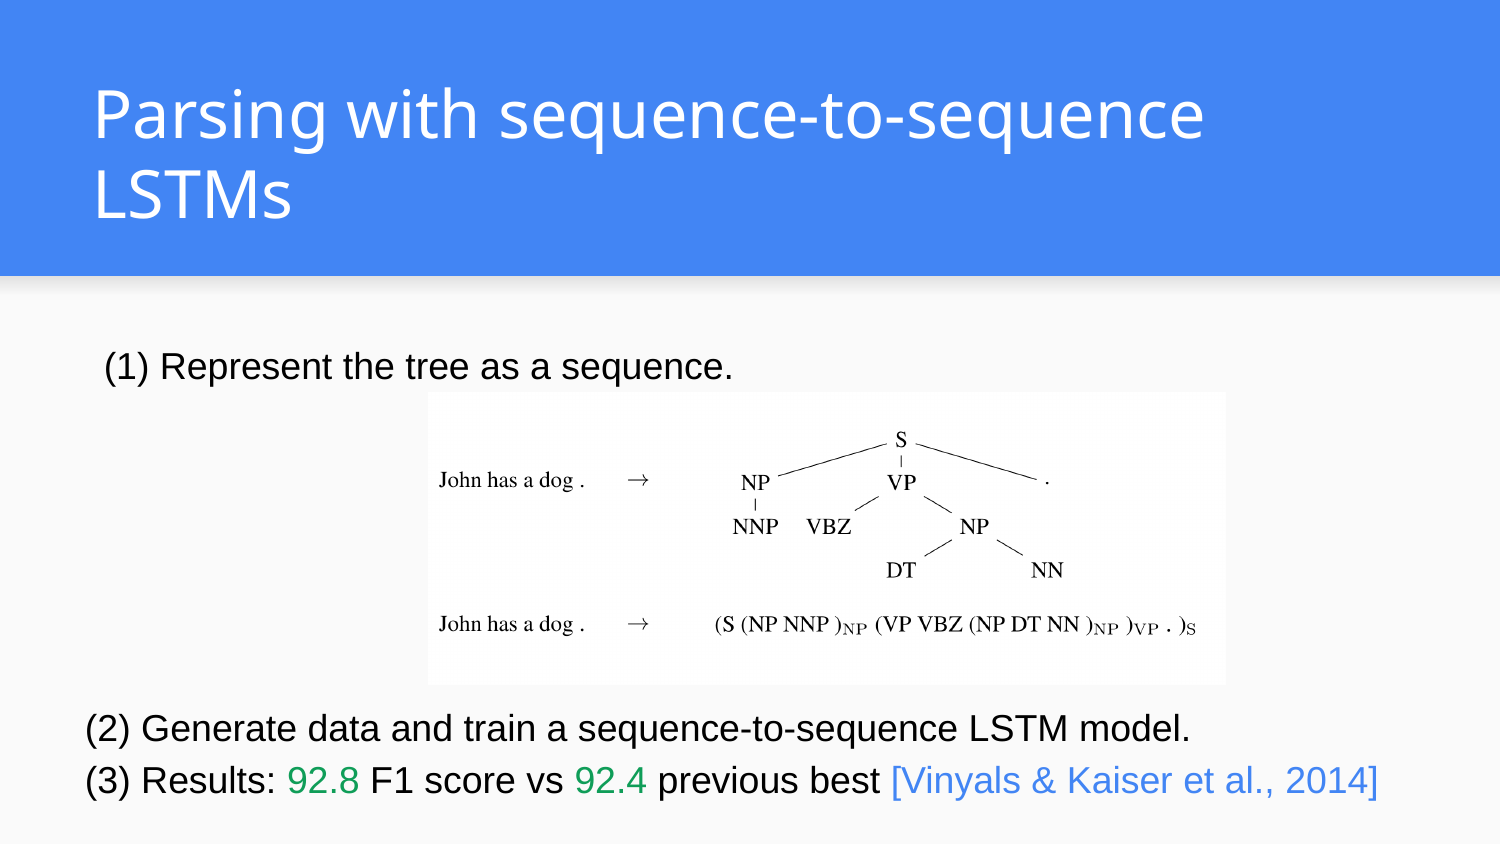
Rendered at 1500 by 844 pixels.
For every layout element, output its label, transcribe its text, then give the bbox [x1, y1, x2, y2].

text_box Represent the tree as a sequence. (2) Generate data and train a sequence-to-sequence LSTM model. (3) Results: 92.8 F1 score vs 92.4 previous best [Vinyals & Kaiser et al., 2014] [70, 320, 1431, 797]
title Parsing with sequence-to-sequence LSTMs [77, 121, 1427, 248]
picture [428, 392, 1226, 686]
